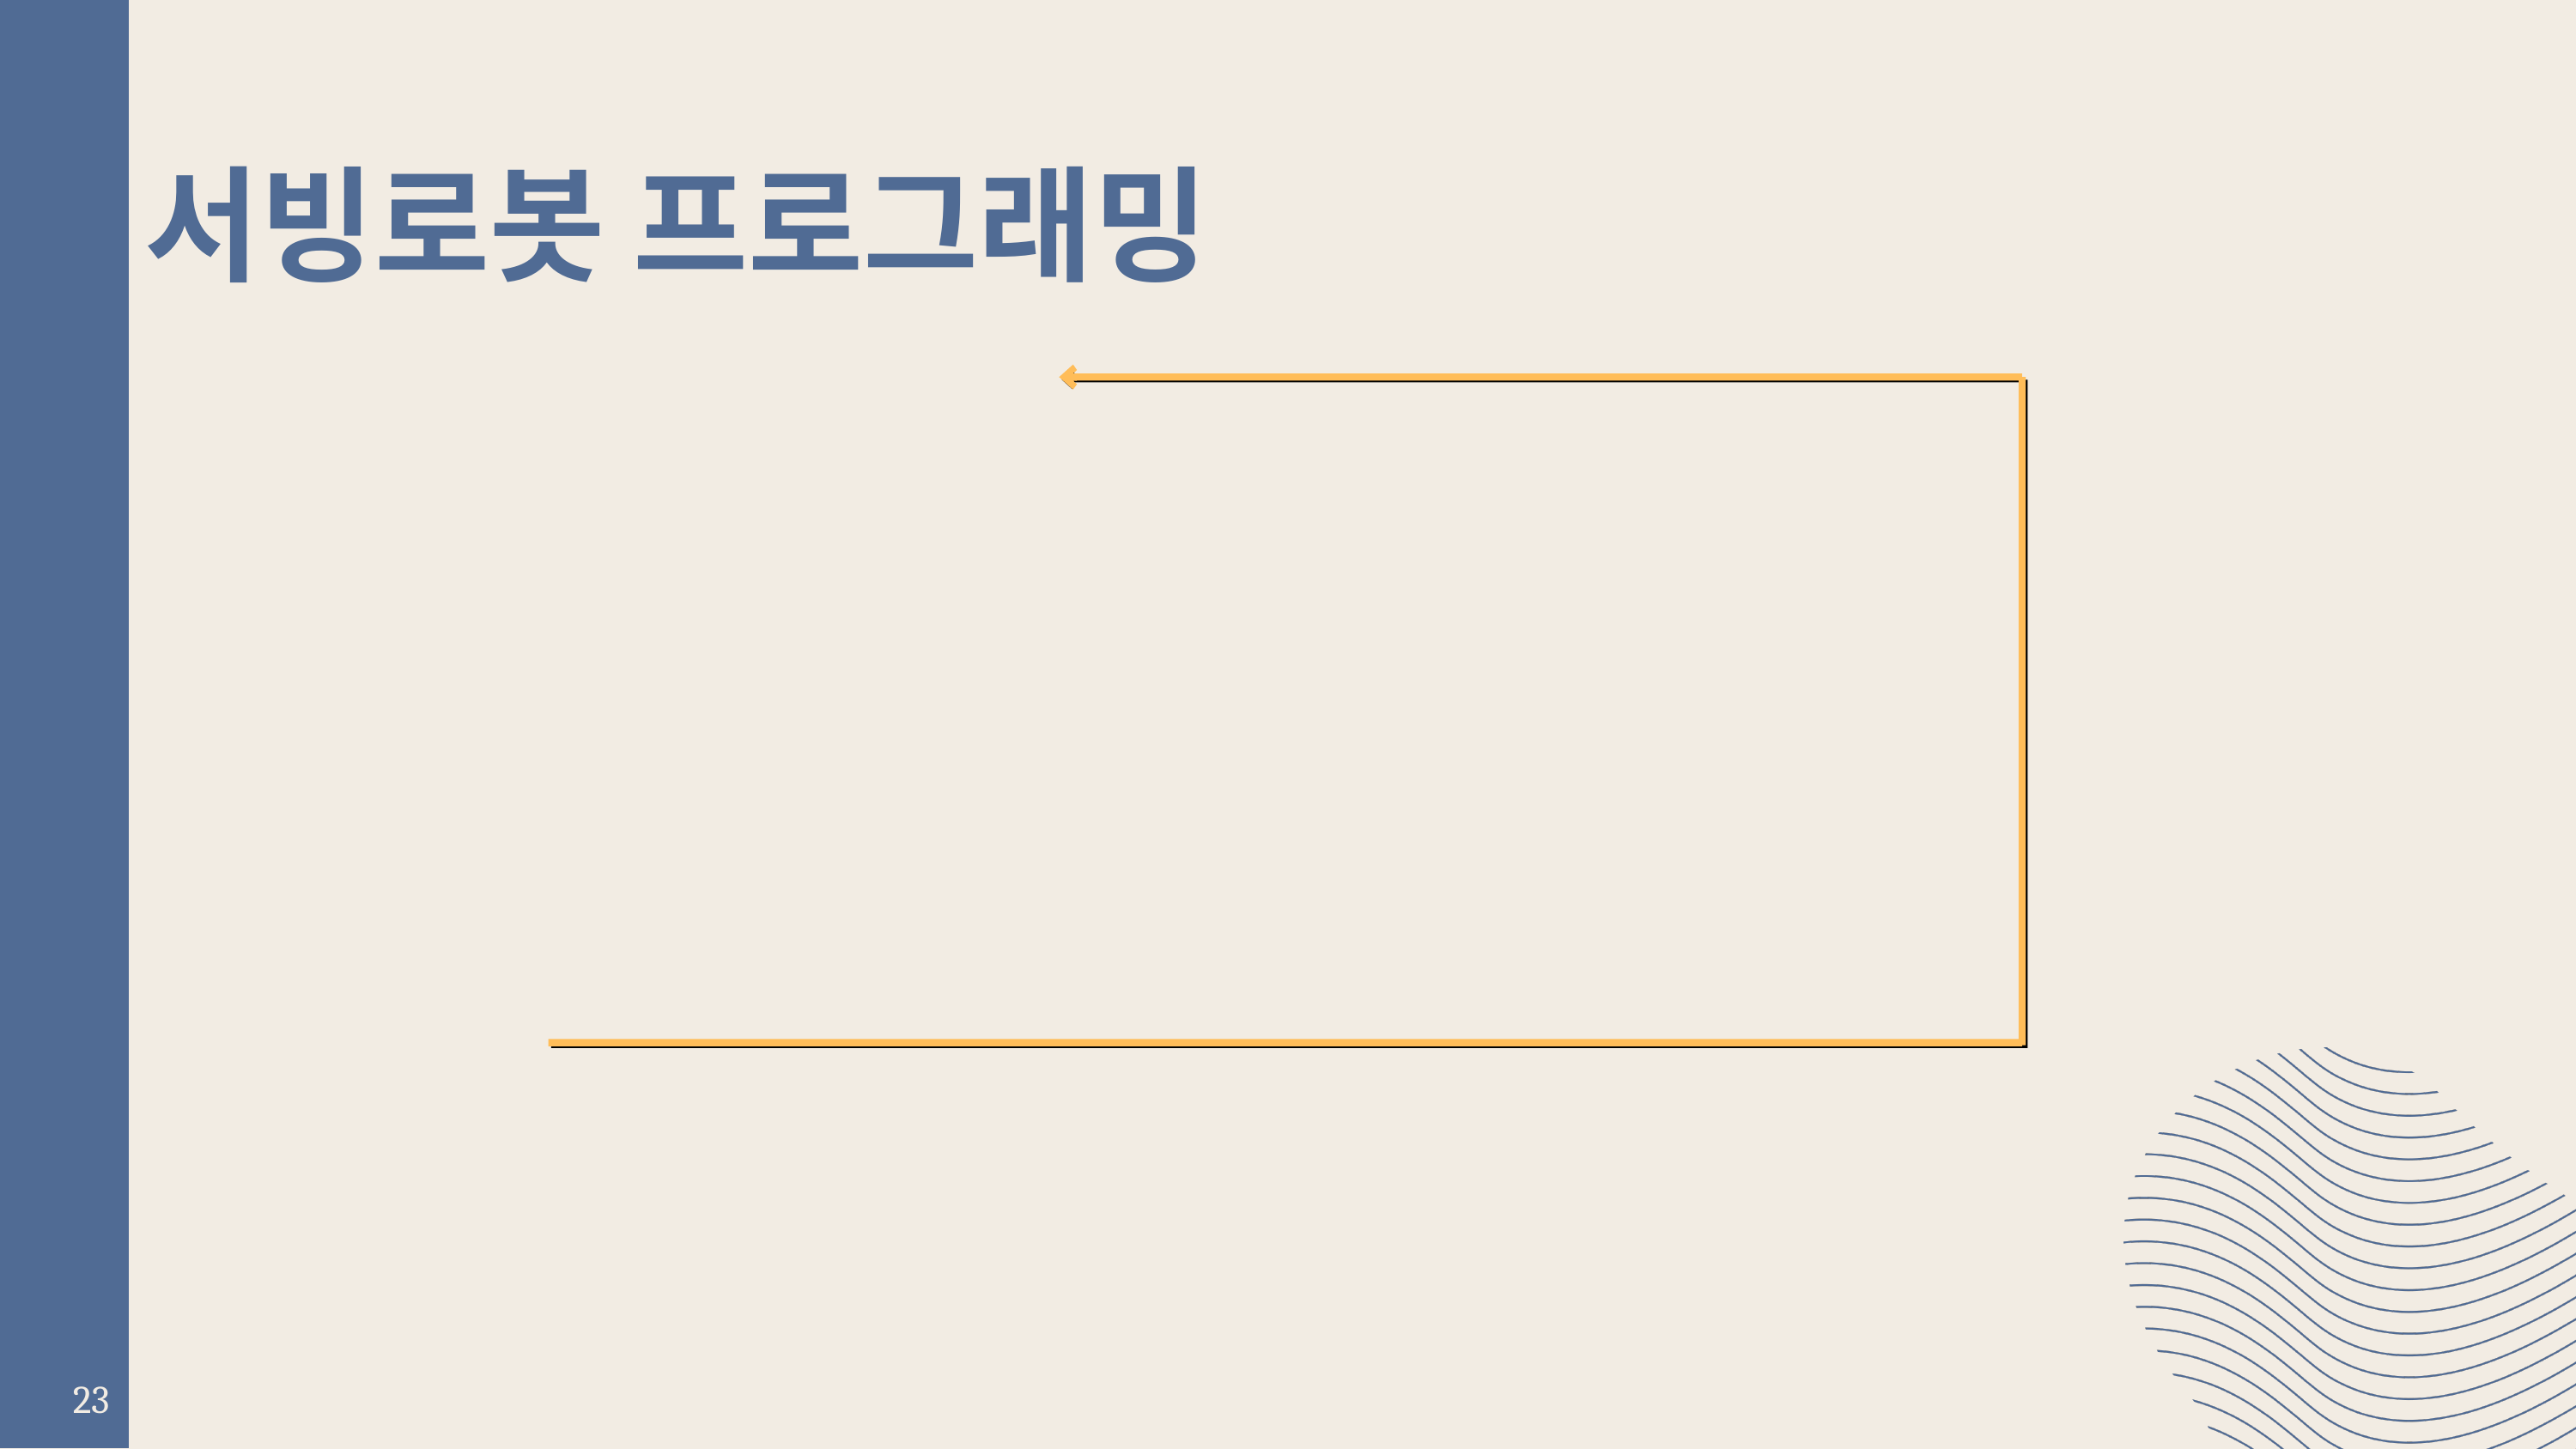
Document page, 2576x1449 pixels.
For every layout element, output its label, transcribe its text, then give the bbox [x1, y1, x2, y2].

text_box 서빙로봇 프로그래밍 [144, 121, 1256, 297]
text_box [0, 0, 130, 1449]
text_box [2123, 1047, 2576, 1449]
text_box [548, 373, 2026, 1046]
